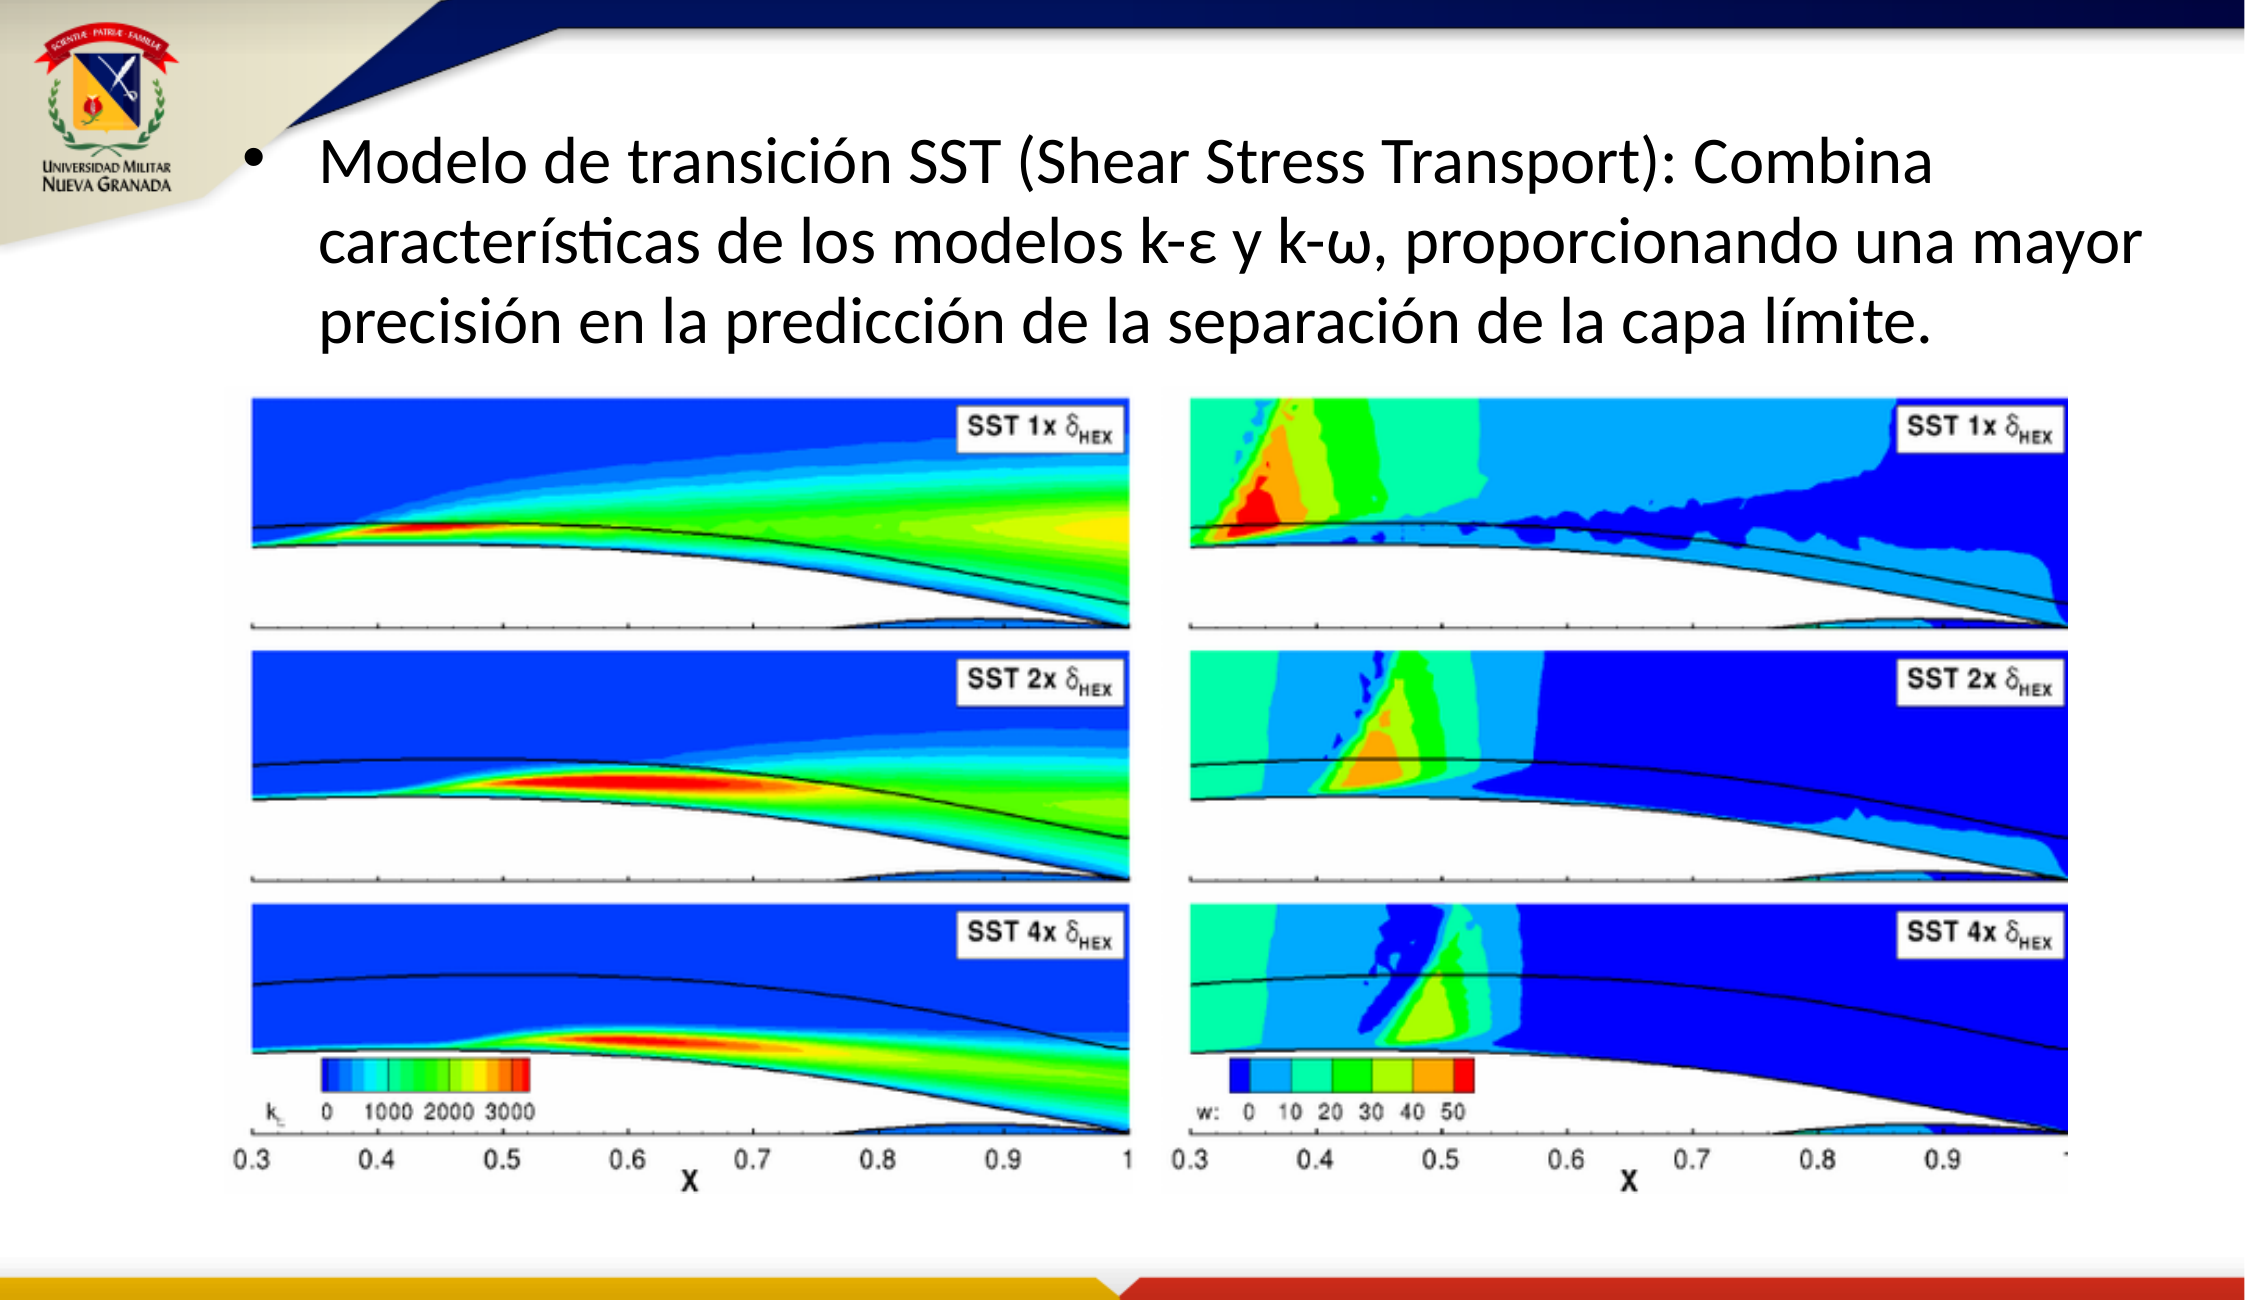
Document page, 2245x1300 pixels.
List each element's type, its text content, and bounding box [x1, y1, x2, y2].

list Modelo de transición SST (Shear Stress Transport): Combina características de los modelos k-ε y k-ω, proporcionando una mayor precisión en la predicción de la separación de la capa límite. [221, 106, 2242, 964]
picture [0, 0, 2245, 1300]
